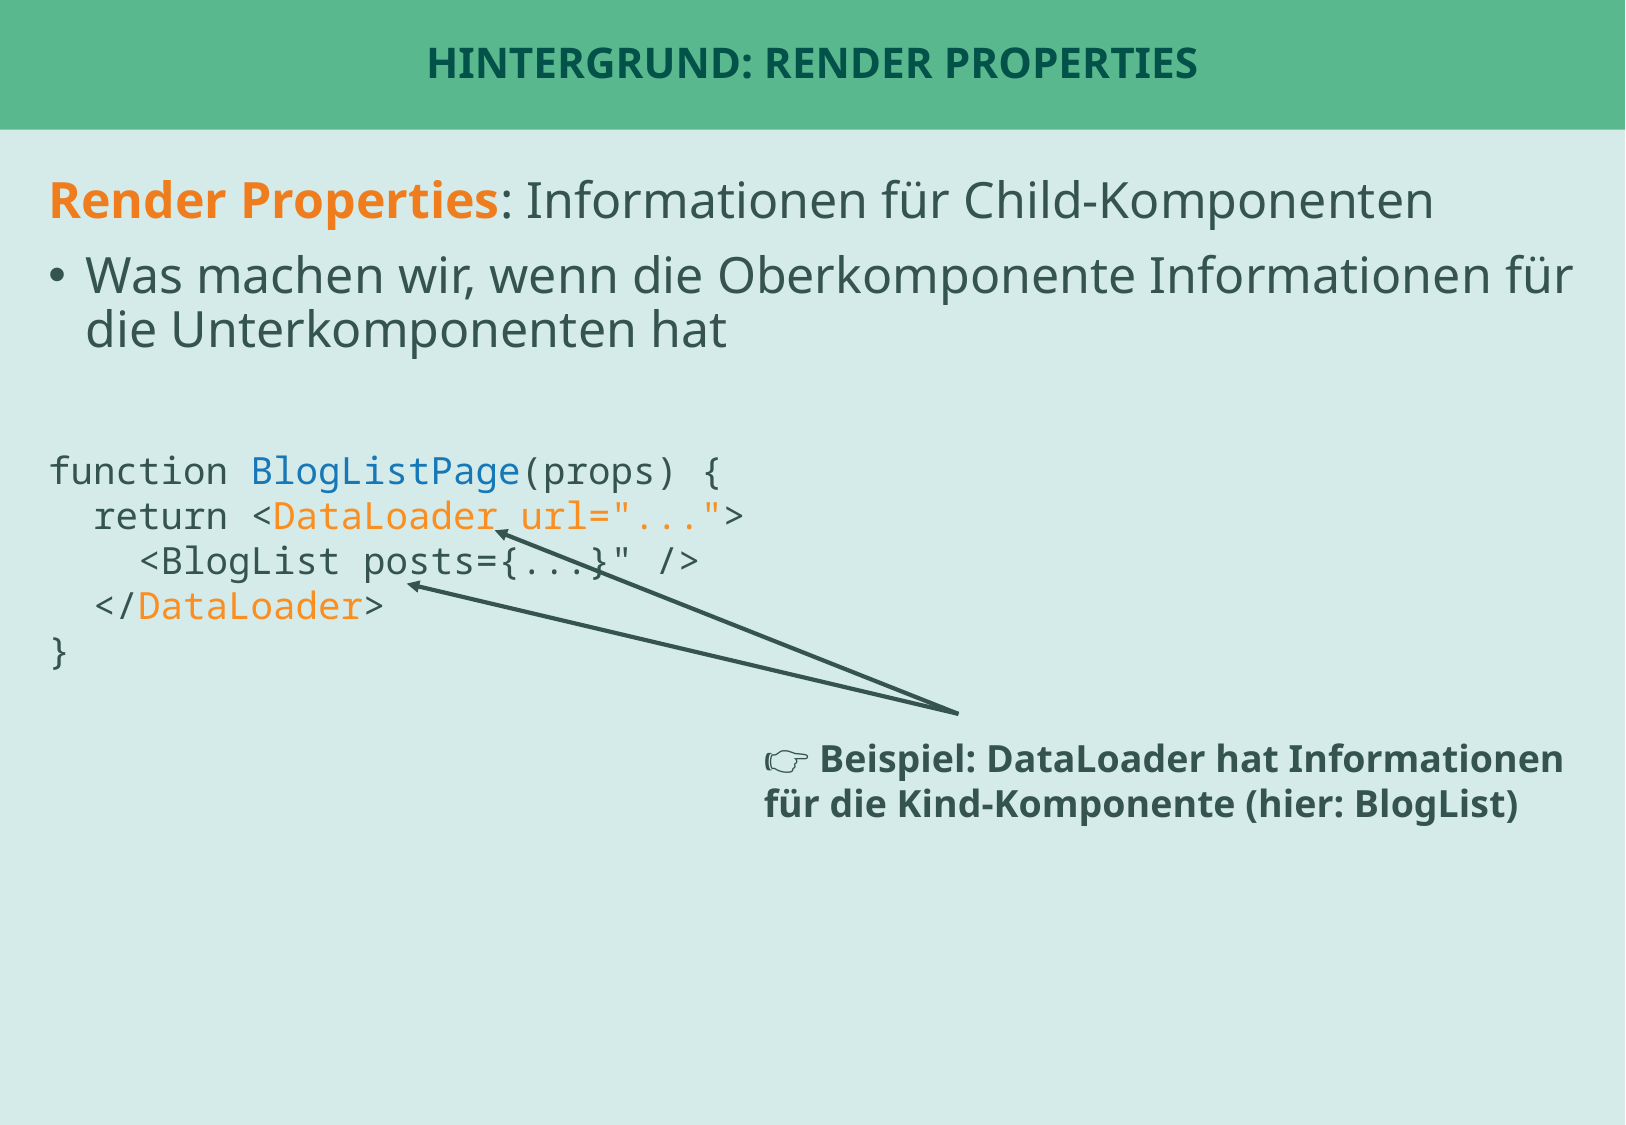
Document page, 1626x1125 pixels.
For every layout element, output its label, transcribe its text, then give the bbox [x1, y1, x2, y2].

title Hintergrund: Render Properties [0, 0, 1625, 130]
text_box 👉 Beispiel: DataLoader hat Informationen für die Kind-Komponente (hier: BlogList) [748, 727, 1625, 833]
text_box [406, 583, 959, 714]
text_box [494, 530, 959, 583]
list Render Properties: Informationen für Child-Komponenten Was machen wir, wenn die Oberkomponente Informationen für die Unterkomponenten hat [33, 168, 1592, 1043]
text_box function BlogListPage(props) { return <DataLoader url="..."> <BlogList posts={...}" /> </DataLoader> } [33, 439, 1532, 725]
